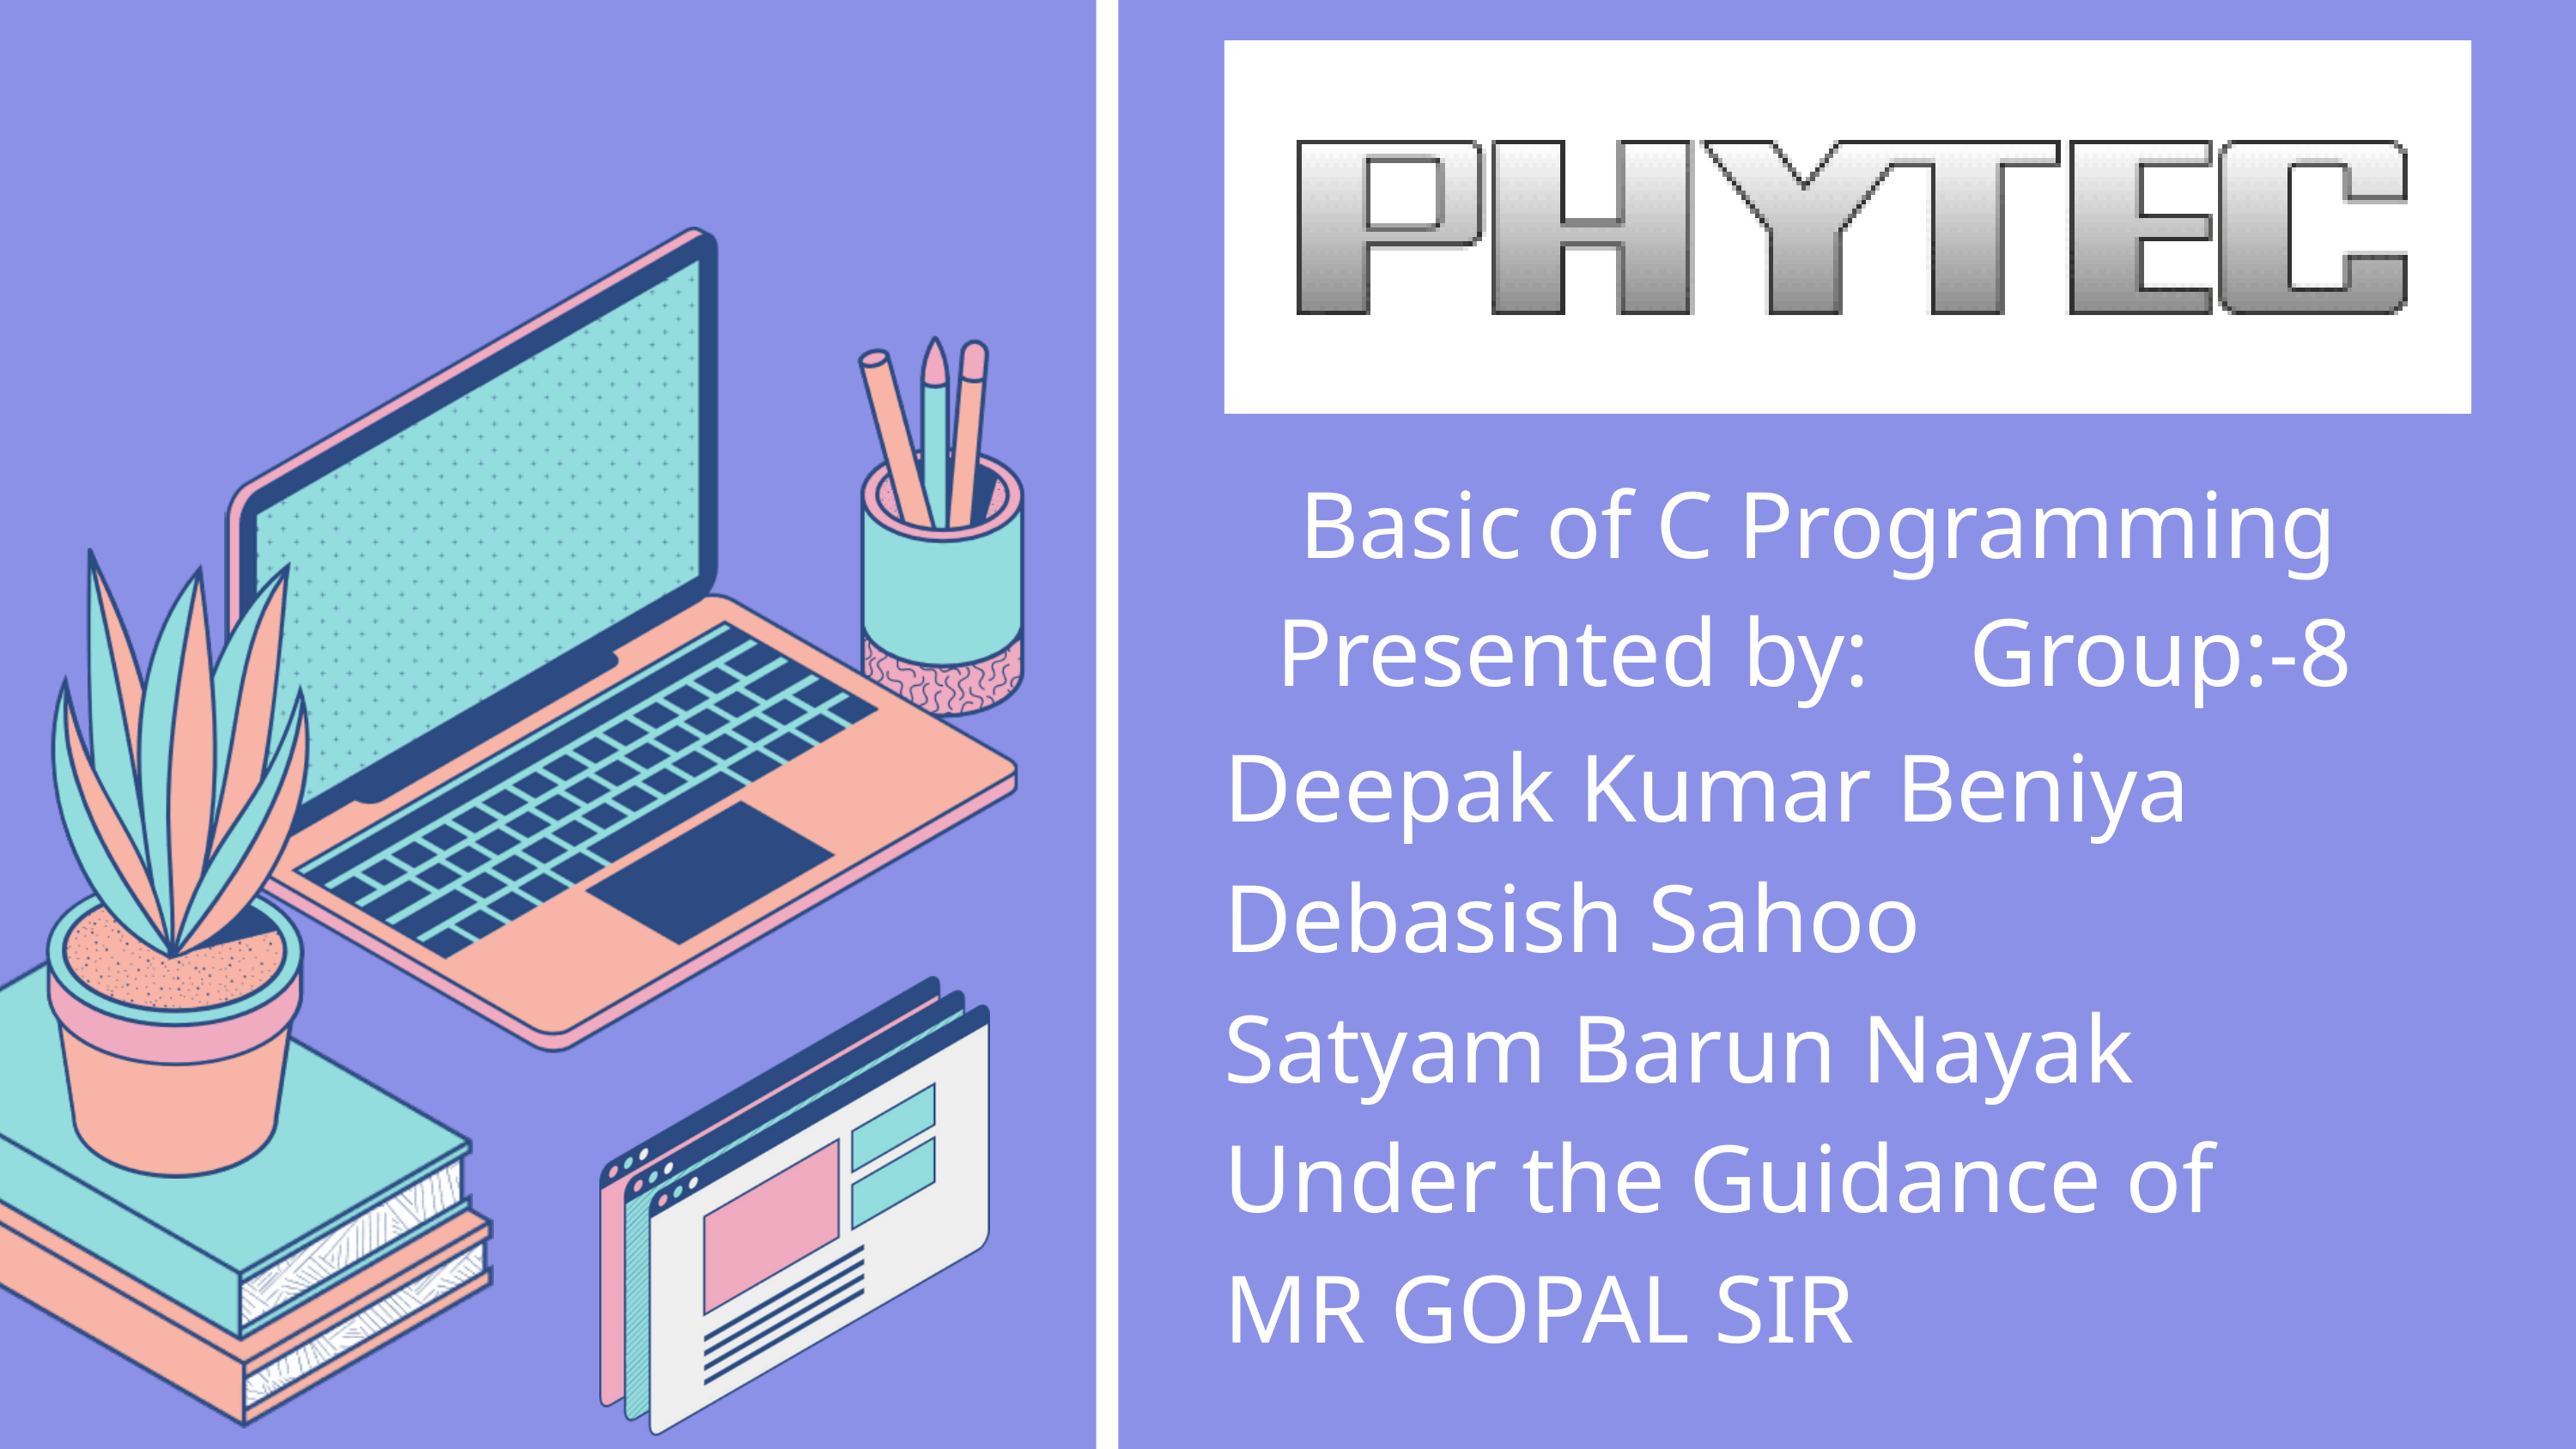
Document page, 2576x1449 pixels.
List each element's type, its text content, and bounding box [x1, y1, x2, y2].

text_box Deepak Kumar Beniya Debasish Sahoo Satyam Barun Nayak Under the Guidance of MR GOPAL SIR [1224, 710, 2366, 1361]
text_box [1096, 0, 1119, 448]
text_box [1096, 578, 1119, 1449]
picture [0, 227, 1031, 1437]
text_box Basic of C Programming [1096, 448, 2541, 578]
picture [1224, 39, 2472, 414]
text_box Presented by: [1224, 578, 1923, 706]
text_box Group:-8 [1947, 578, 2376, 706]
